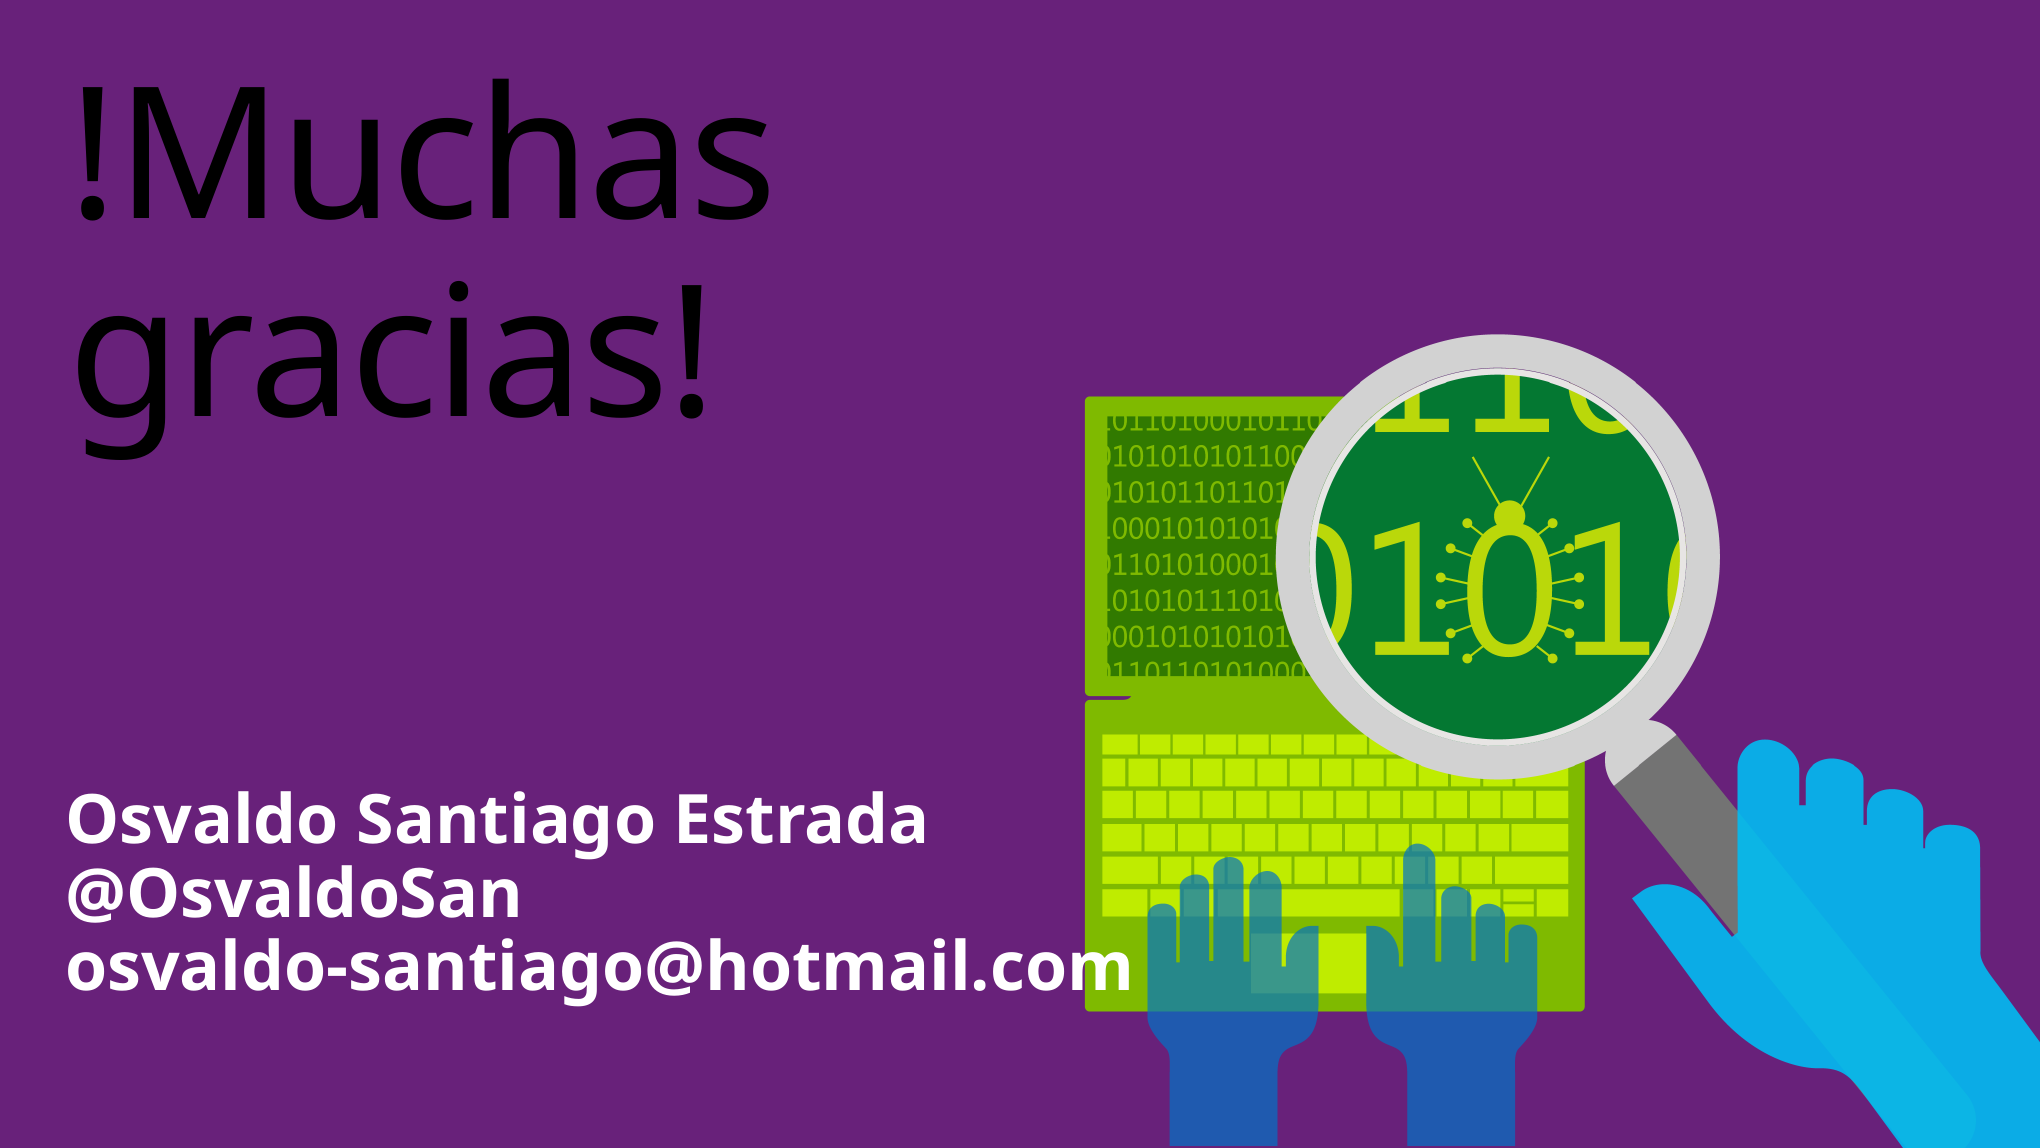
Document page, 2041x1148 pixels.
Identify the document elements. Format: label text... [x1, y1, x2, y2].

text_box Osvaldo Santiago Estrada @OsvaldoSan osvaldo-santiago@hotmail.com [50, 777, 1995, 986]
picture [0, 0, 2040, 1148]
title !Muchas gracias! [45, 45, 1246, 346]
